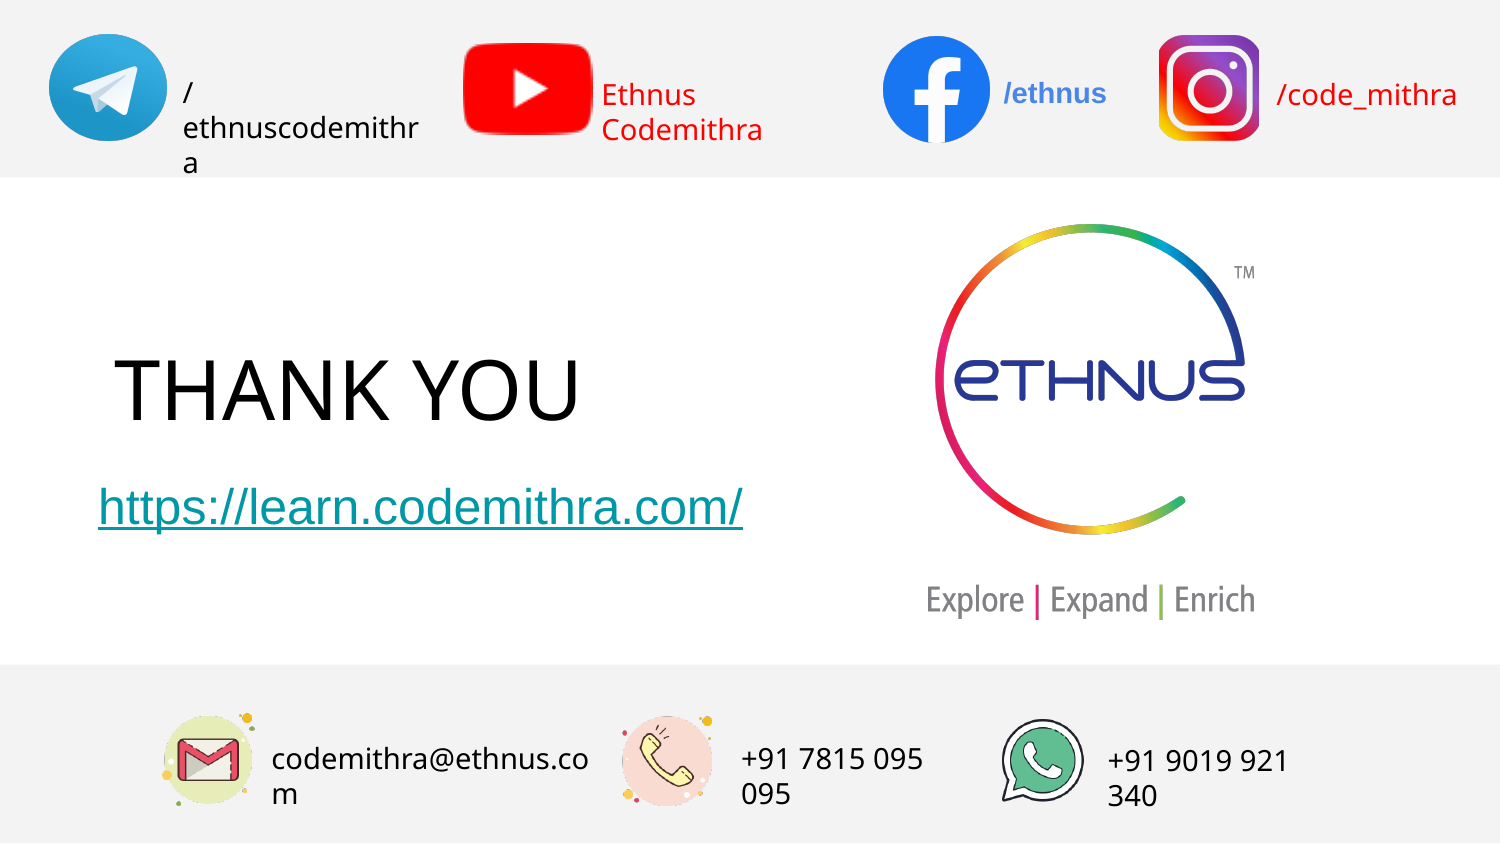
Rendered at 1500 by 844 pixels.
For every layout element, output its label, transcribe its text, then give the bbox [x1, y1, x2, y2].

text_box Ethnus Codemithra [597, 61, 861, 130]
picture [462, 43, 593, 136]
picture [928, 224, 1254, 620]
text_box https://learn.codemithra.com/ [83, 459, 771, 551]
text_box +91 9019 921 340 [1106, 727, 1351, 796]
text_box /ethnuscodemithra [171, 59, 443, 128]
picture [48, 34, 167, 141]
text_box [0, 0, 1500, 178]
picture [608, 702, 727, 821]
picture [148, 700, 268, 819]
picture [1158, 34, 1260, 142]
picture [883, 36, 990, 144]
text_box codemithra@ethnus.com [273, 725, 603, 794]
text_box +91 7815 095 095 [731, 725, 978, 794]
text_box [0, 664, 1500, 844]
text_box /ethnus [995, 59, 1136, 128]
text_box /code_mithra [1264, 61, 1478, 130]
picture [983, 700, 1102, 819]
text_box THANK YOU [99, 322, 658, 451]
